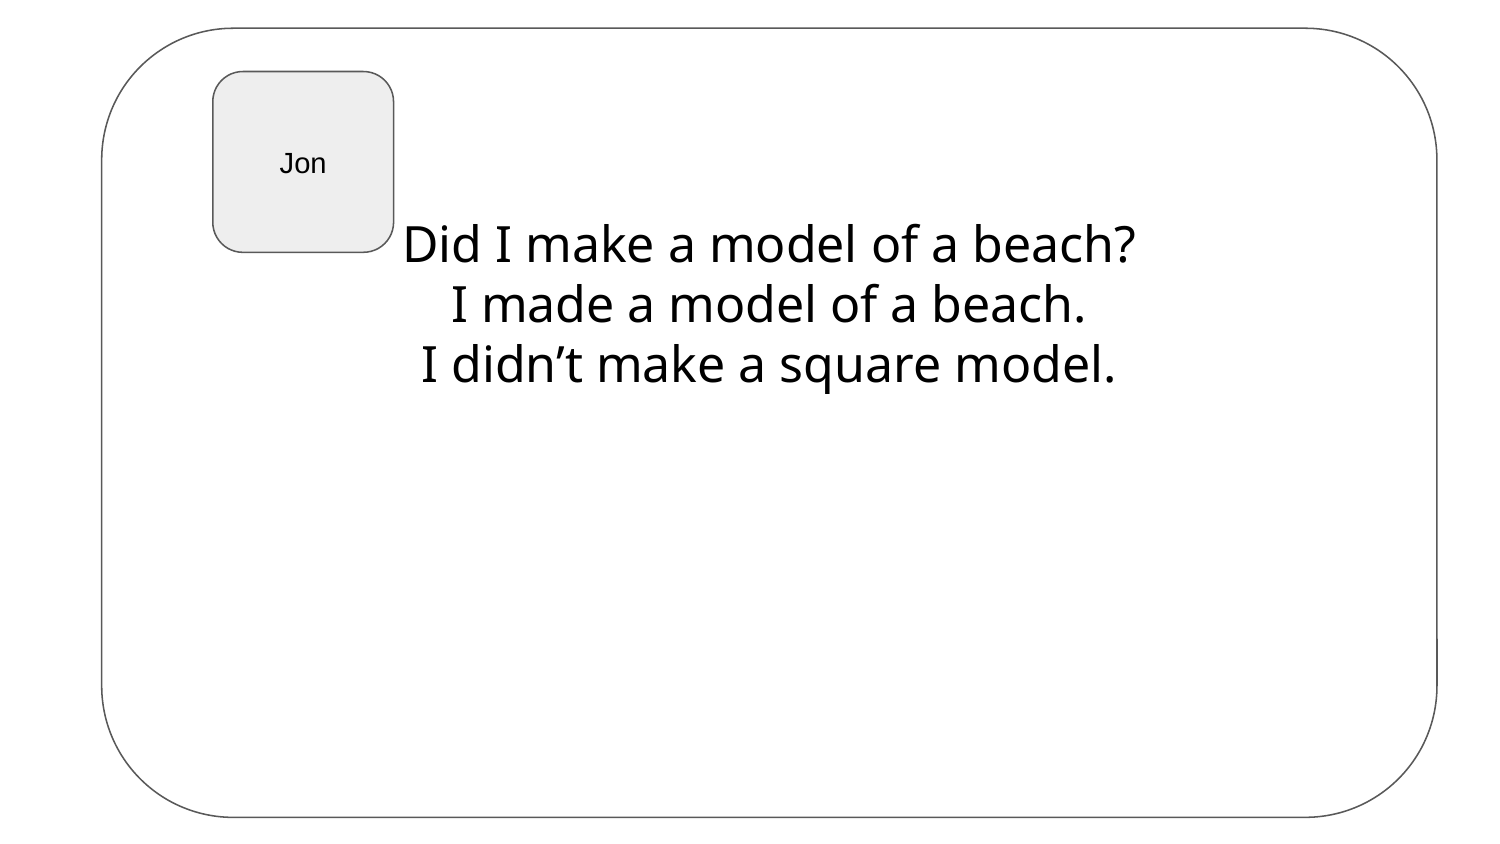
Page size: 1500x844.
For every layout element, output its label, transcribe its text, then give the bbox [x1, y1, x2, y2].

text_box Did I make a model of a beach? I made a model of a beach. I didn’t make a square model. [101, 28, 1437, 818]
text_box Jon [212, 71, 394, 253]
